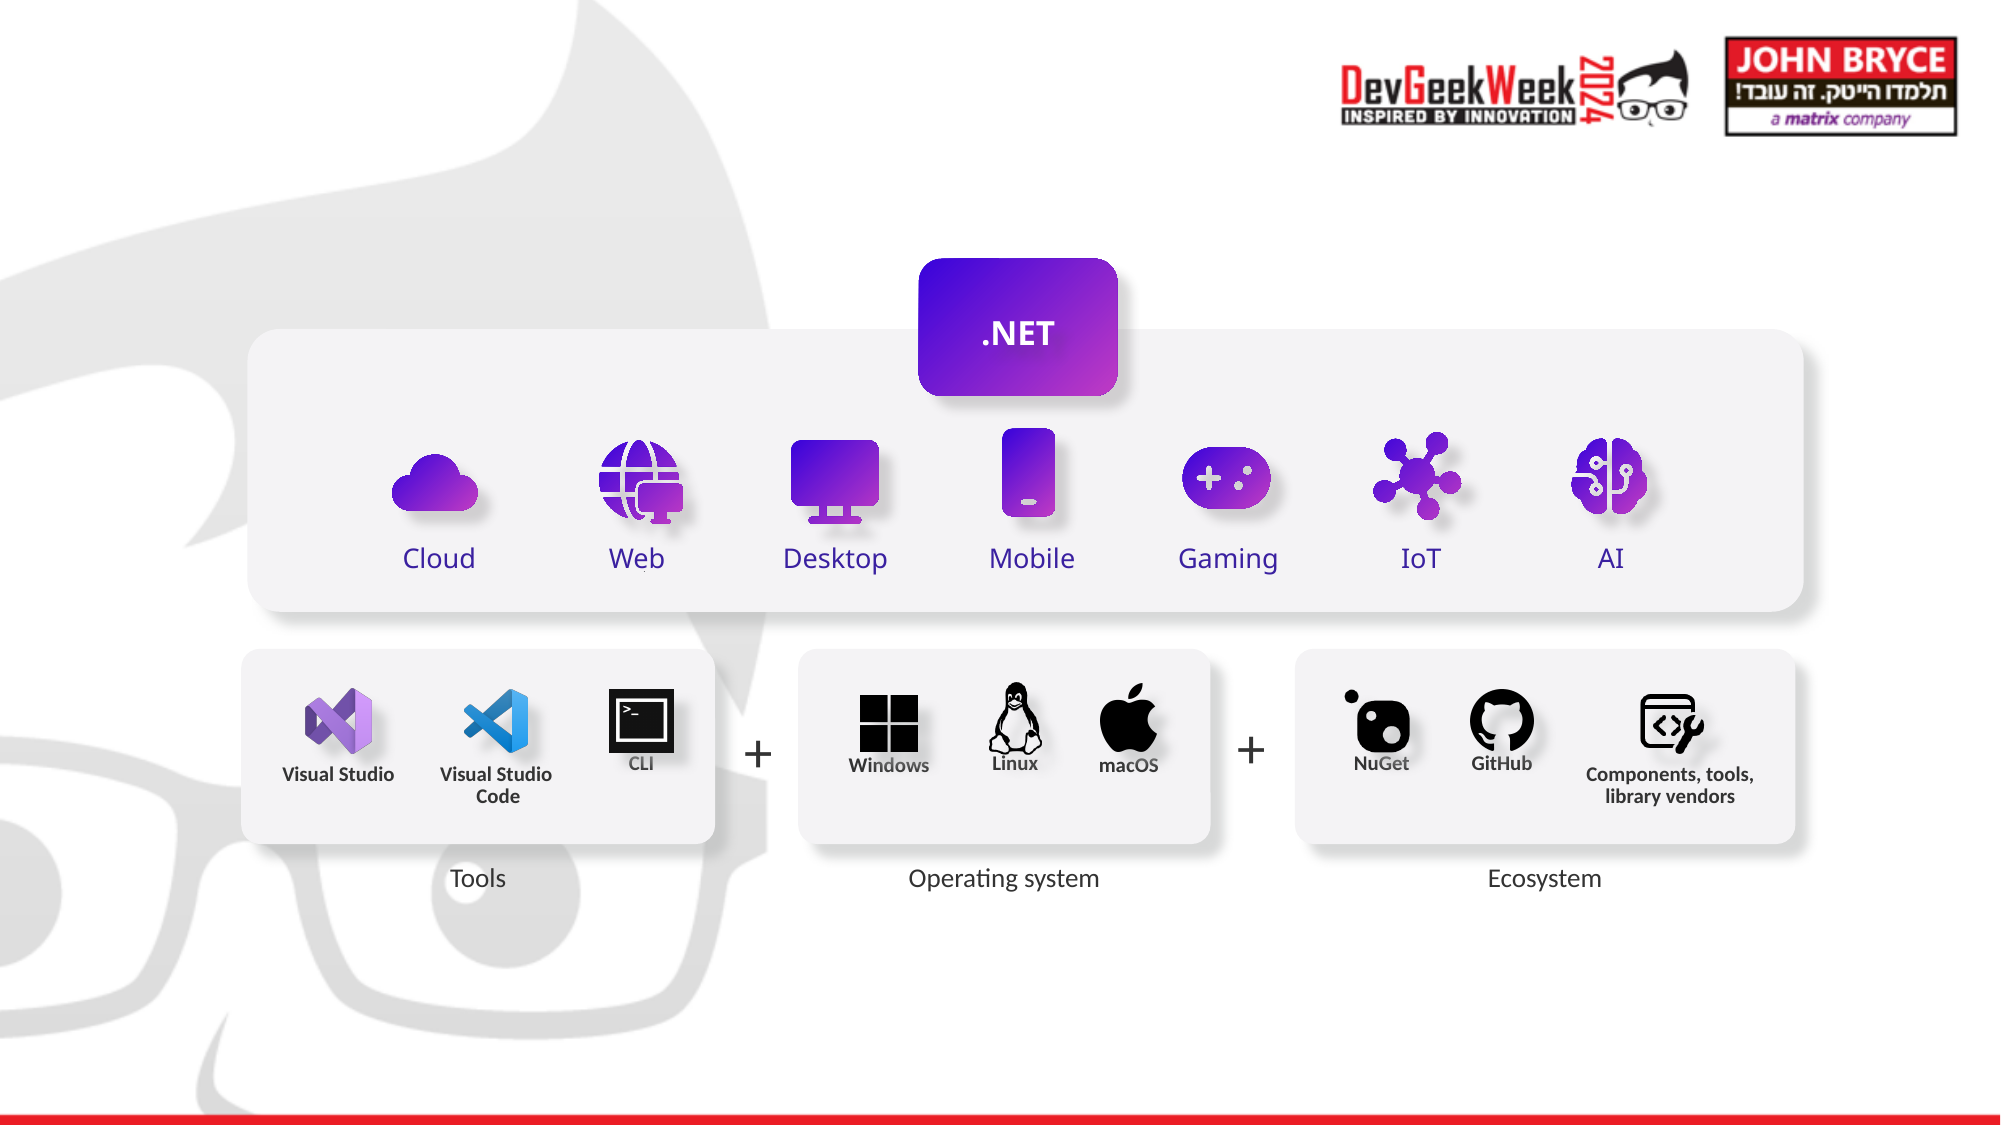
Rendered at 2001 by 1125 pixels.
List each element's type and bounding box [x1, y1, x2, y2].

text_box [918, 258, 1118, 396]
picture [0, 0, 2001, 1125]
text_box [247, 329, 1804, 612]
text_box [240, 648, 1796, 910]
